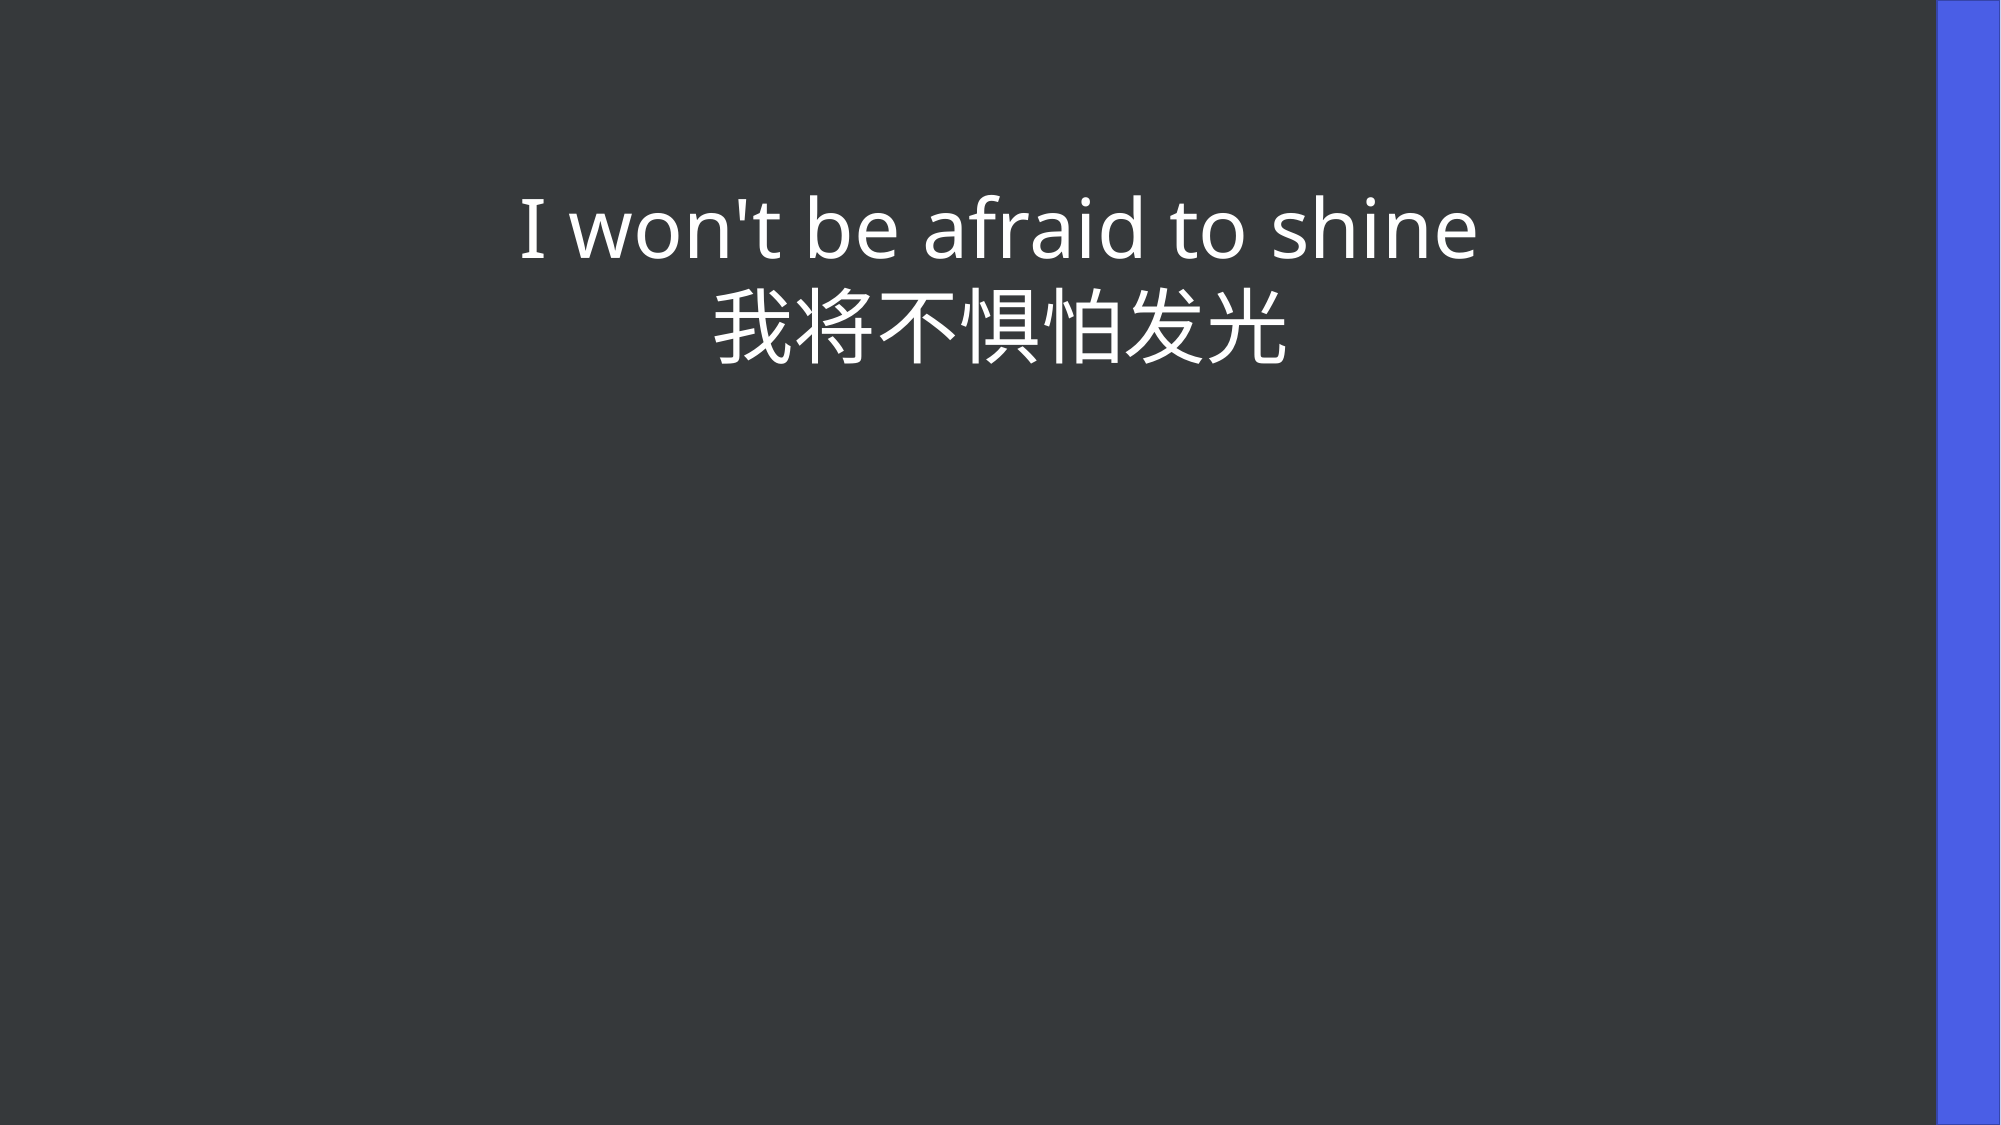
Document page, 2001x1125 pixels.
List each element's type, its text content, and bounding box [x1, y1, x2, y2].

text_box I won't be afraid to shine 我将不惧怕发光 [99, 168, 1900, 382]
